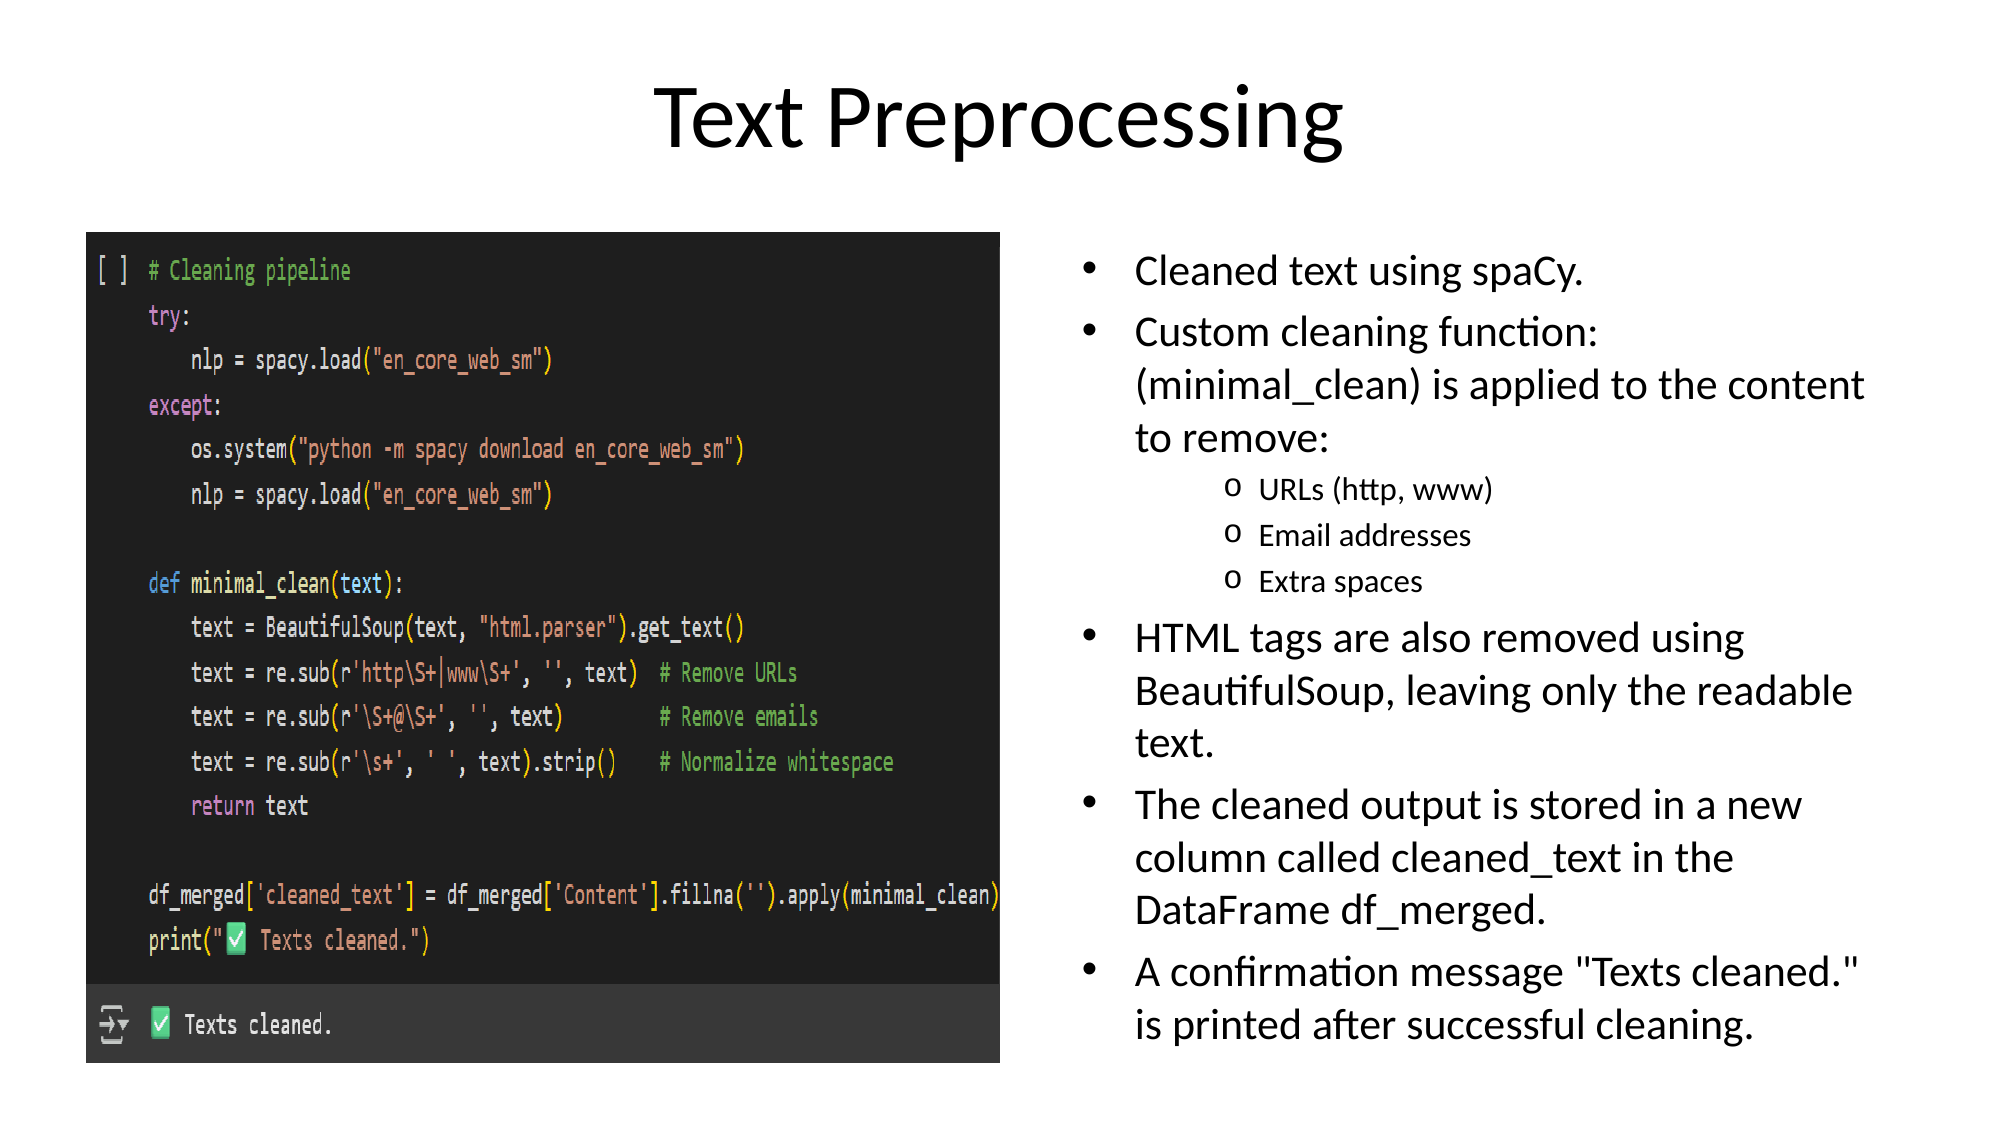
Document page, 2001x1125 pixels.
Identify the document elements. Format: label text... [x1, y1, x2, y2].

picture [86, 232, 1001, 1063]
list Cleaned text using spaCy. Custom cleaning function: (minimal_clean) is applied to the content to remove: URLs (http, www) Email addresses Extra spaces HTML tags are also removed using BeautifulSoup, leaving only the readable text. The cleaned output is stored in a new column called cleaned_text in the DataFrame df_merged. A confirmation message "Texts cleaned." is printed after successful cleaning. [1066, 233, 1900, 1064]
title Text Preprocessing [99, 17, 1900, 205]
